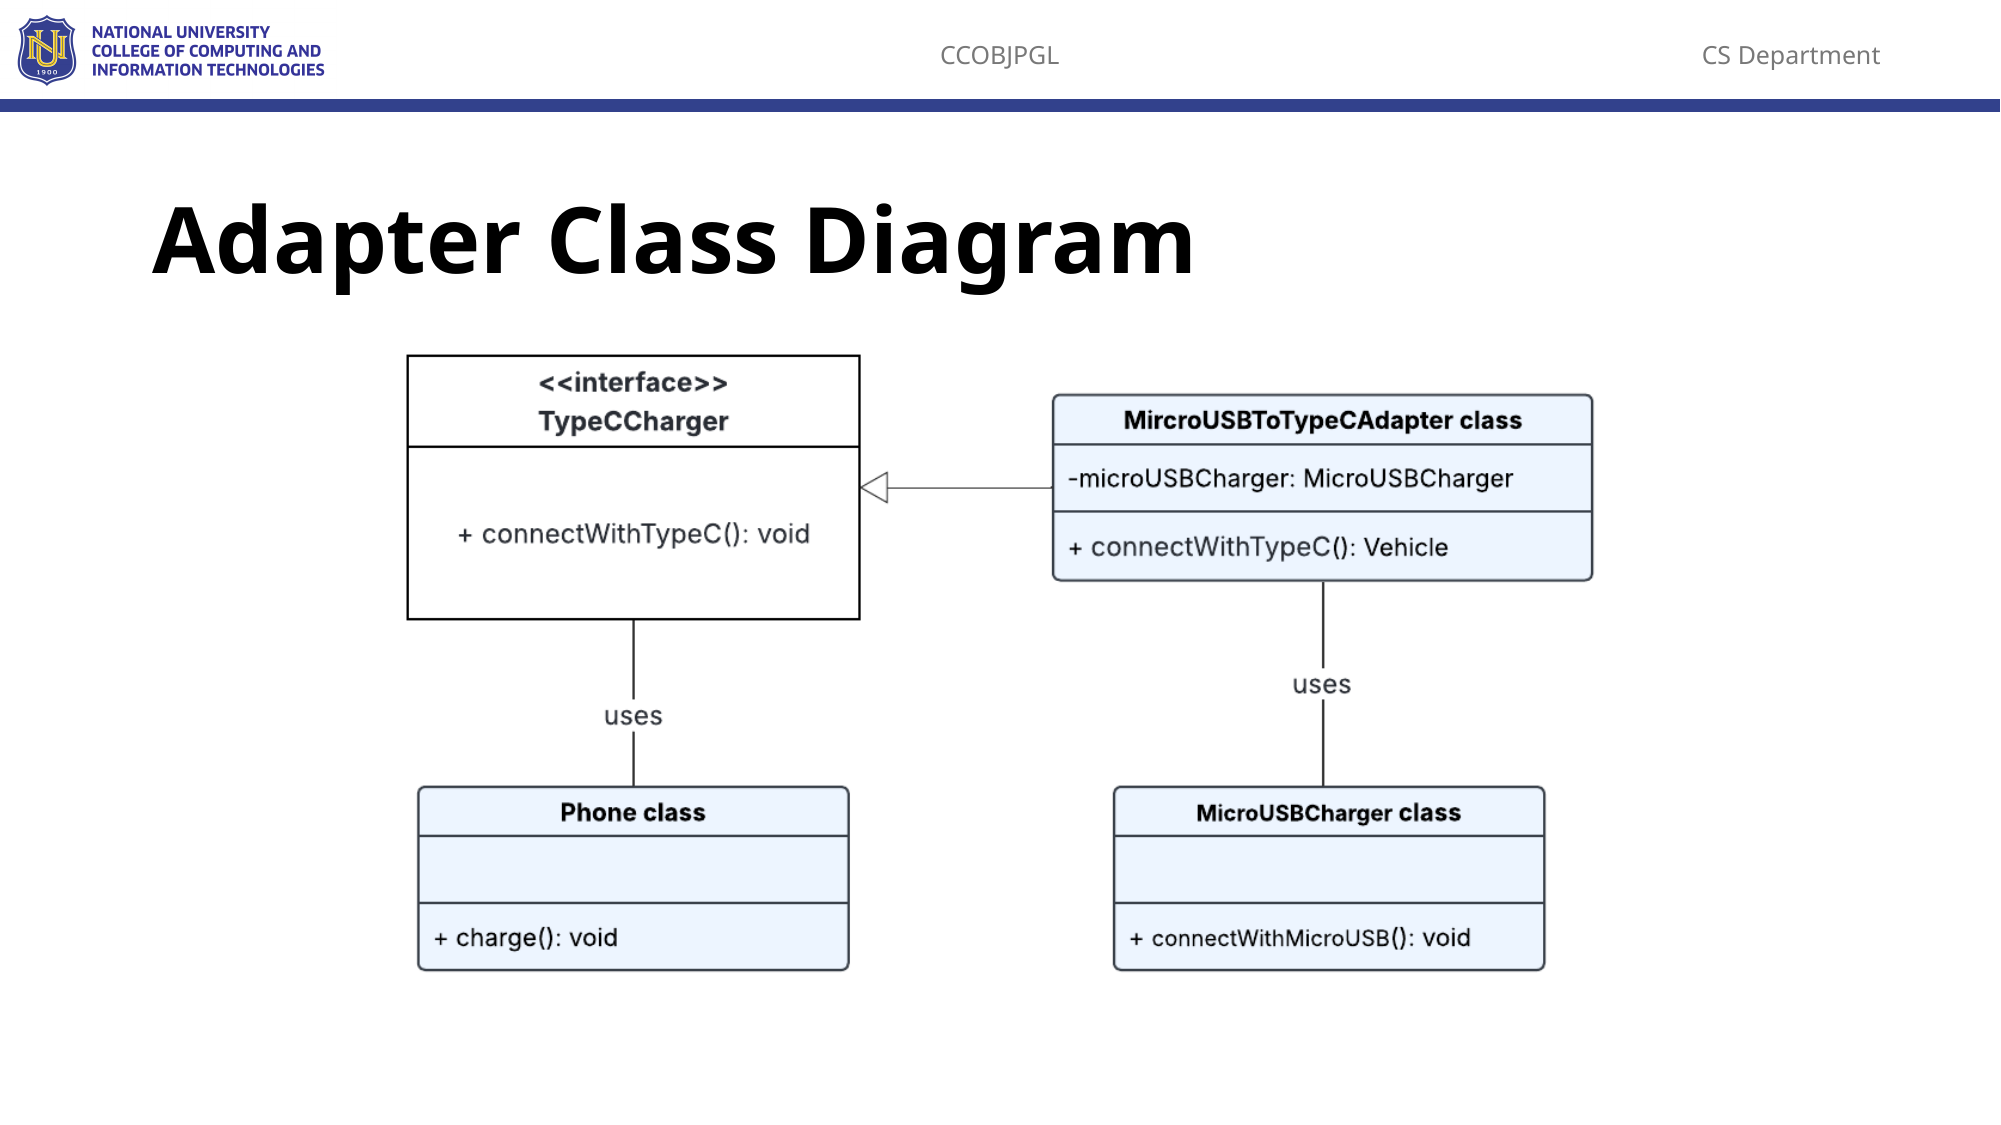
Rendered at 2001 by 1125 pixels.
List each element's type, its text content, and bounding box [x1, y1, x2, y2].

picture [0, 0, 337, 99]
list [359, 308, 1641, 1018]
title Adapter Class Diagram [137, 135, 1863, 353]
